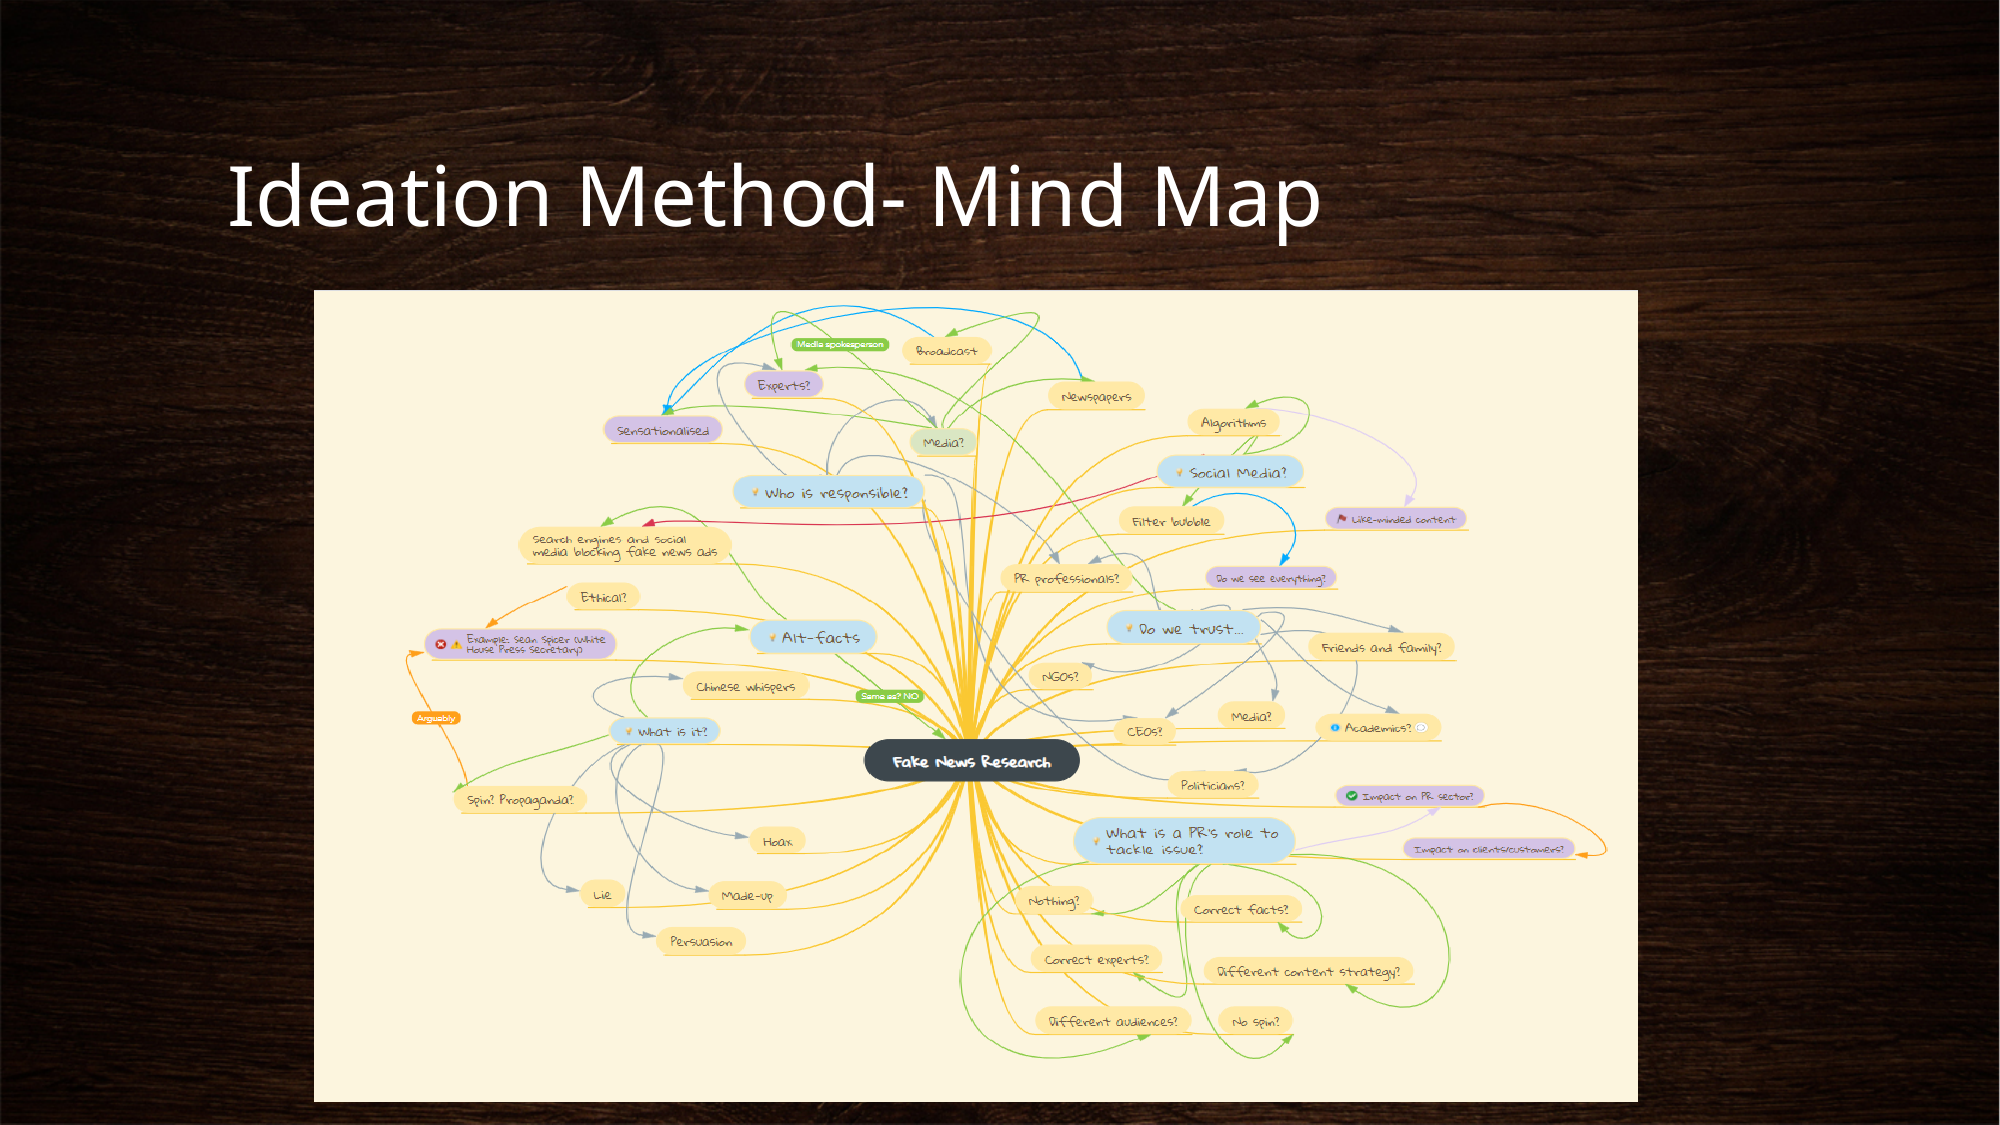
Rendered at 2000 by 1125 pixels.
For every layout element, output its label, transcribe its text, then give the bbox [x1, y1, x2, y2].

title Ideation Method- Mind Map [212, 62, 1788, 250]
picture [0, 0, 2000, 1125]
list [314, 290, 1639, 1102]
